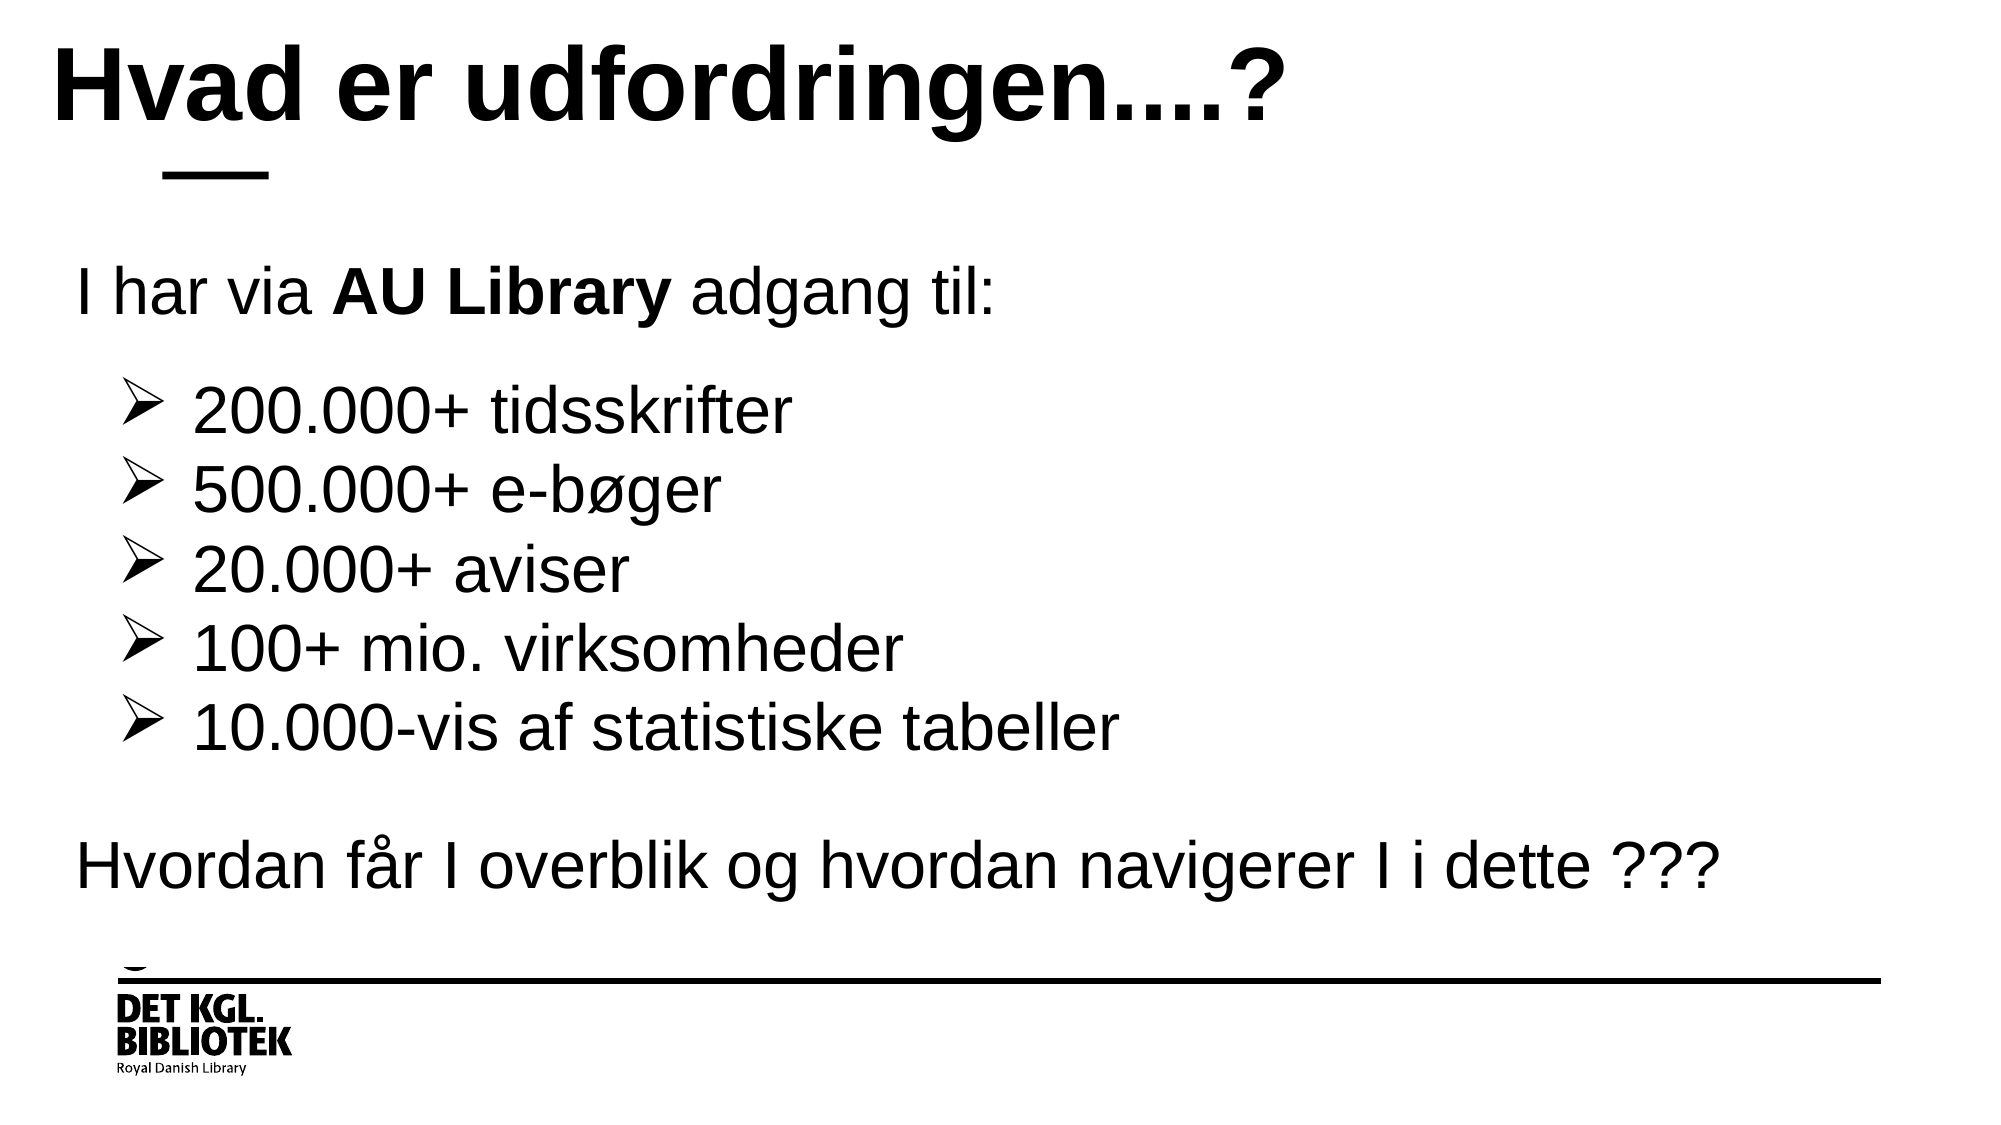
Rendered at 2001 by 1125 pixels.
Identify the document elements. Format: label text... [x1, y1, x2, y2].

list I har via AU Library adgang til: 200.000+ tidsskrifter 500.000+ e-bøger 20.000+ aviser 100+ mio. virksomheder 10.000-vis af statistiske tabeller Hvordan får I overblik og hvordan navigerer I i dette ??? [75, 251, 1924, 949]
title Hvad er udfordringen....? [51, 37, 1948, 161]
